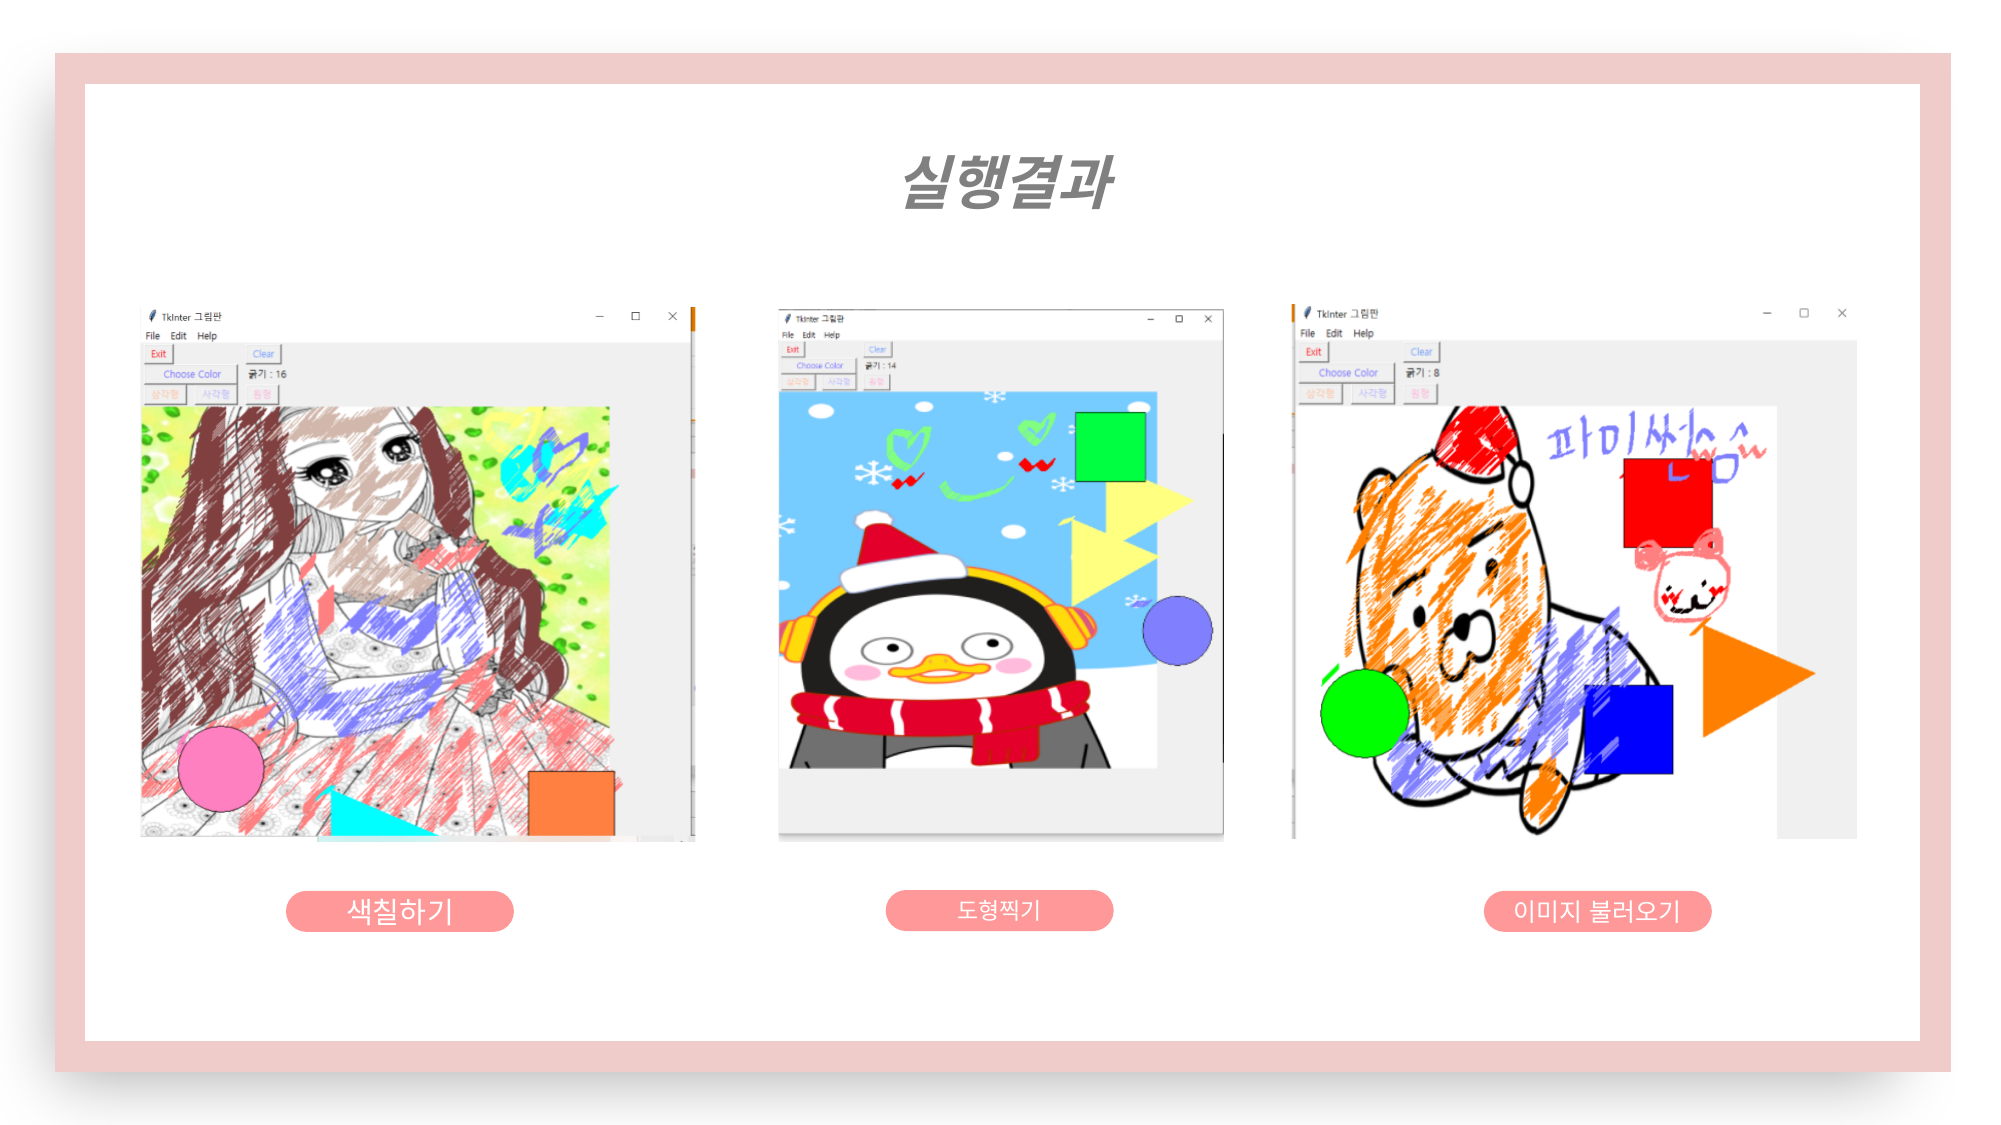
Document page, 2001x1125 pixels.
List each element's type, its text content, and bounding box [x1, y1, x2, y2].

picture [1291, 304, 1857, 839]
picture [778, 309, 1224, 842]
text_box 실행결과 [69, 68, 1937, 1057]
text_box 도형찍기 [885, 890, 1114, 932]
picture [140, 307, 696, 842]
text_box 색칠하기 [285, 890, 514, 932]
text_box 이미지 불러오기 [1483, 890, 1712, 932]
